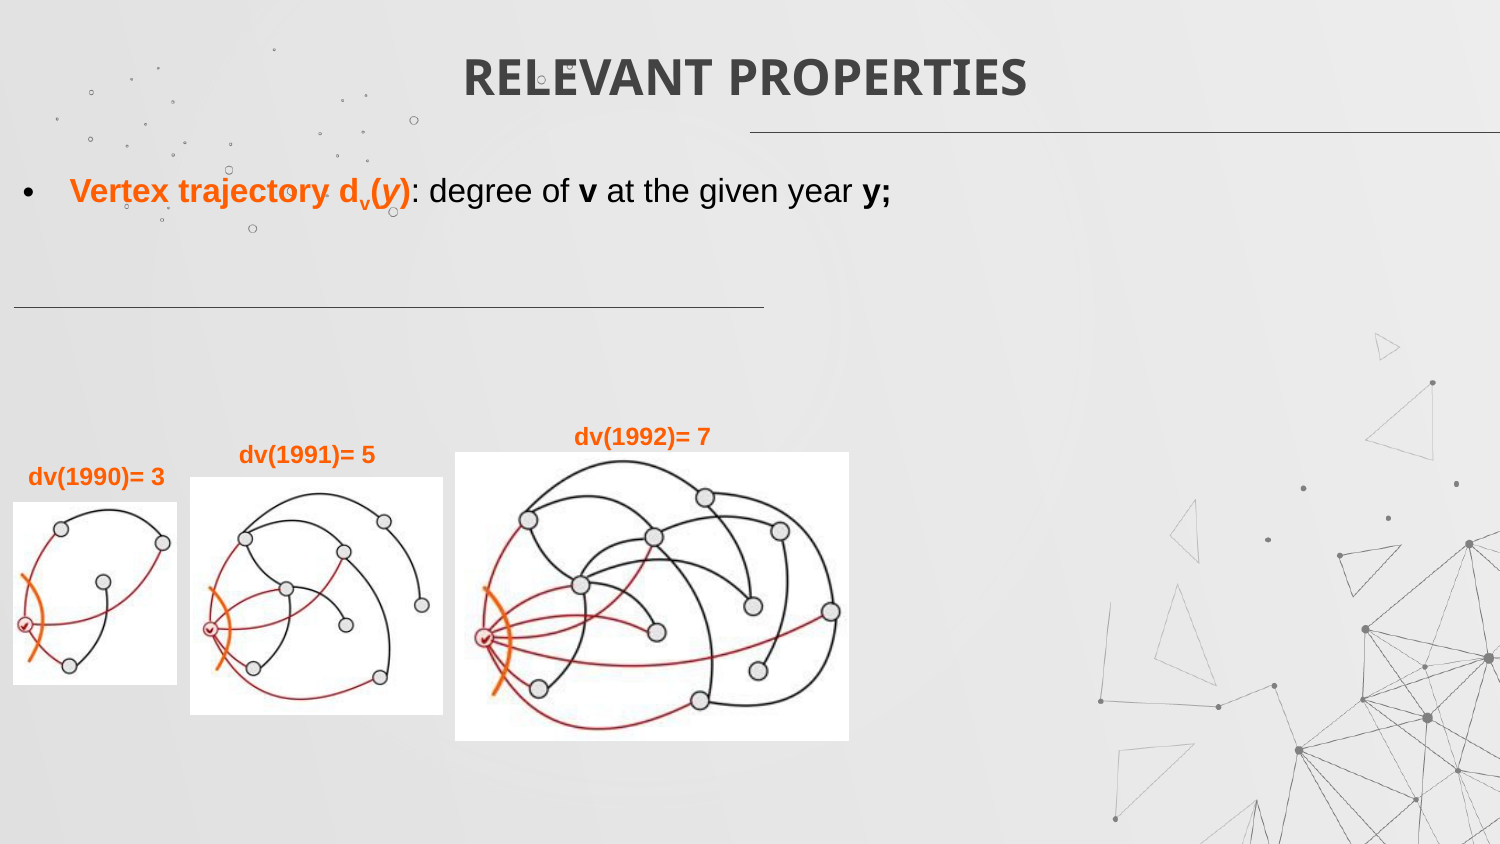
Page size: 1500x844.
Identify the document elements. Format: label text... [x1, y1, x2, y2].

text_box Vertex trajectory dv(y): degree of v at the given year y; [7, 161, 954, 222]
text_box dv(1992)= 7 [559, 413, 745, 451]
picture [0, 0, 1500, 844]
text_box dv(1991)= 5 [223, 430, 410, 475]
text_box dv(1990)= 3 [13, 452, 199, 498]
text_box RELEVANT PROPERTIES [380, 49, 1109, 121]
